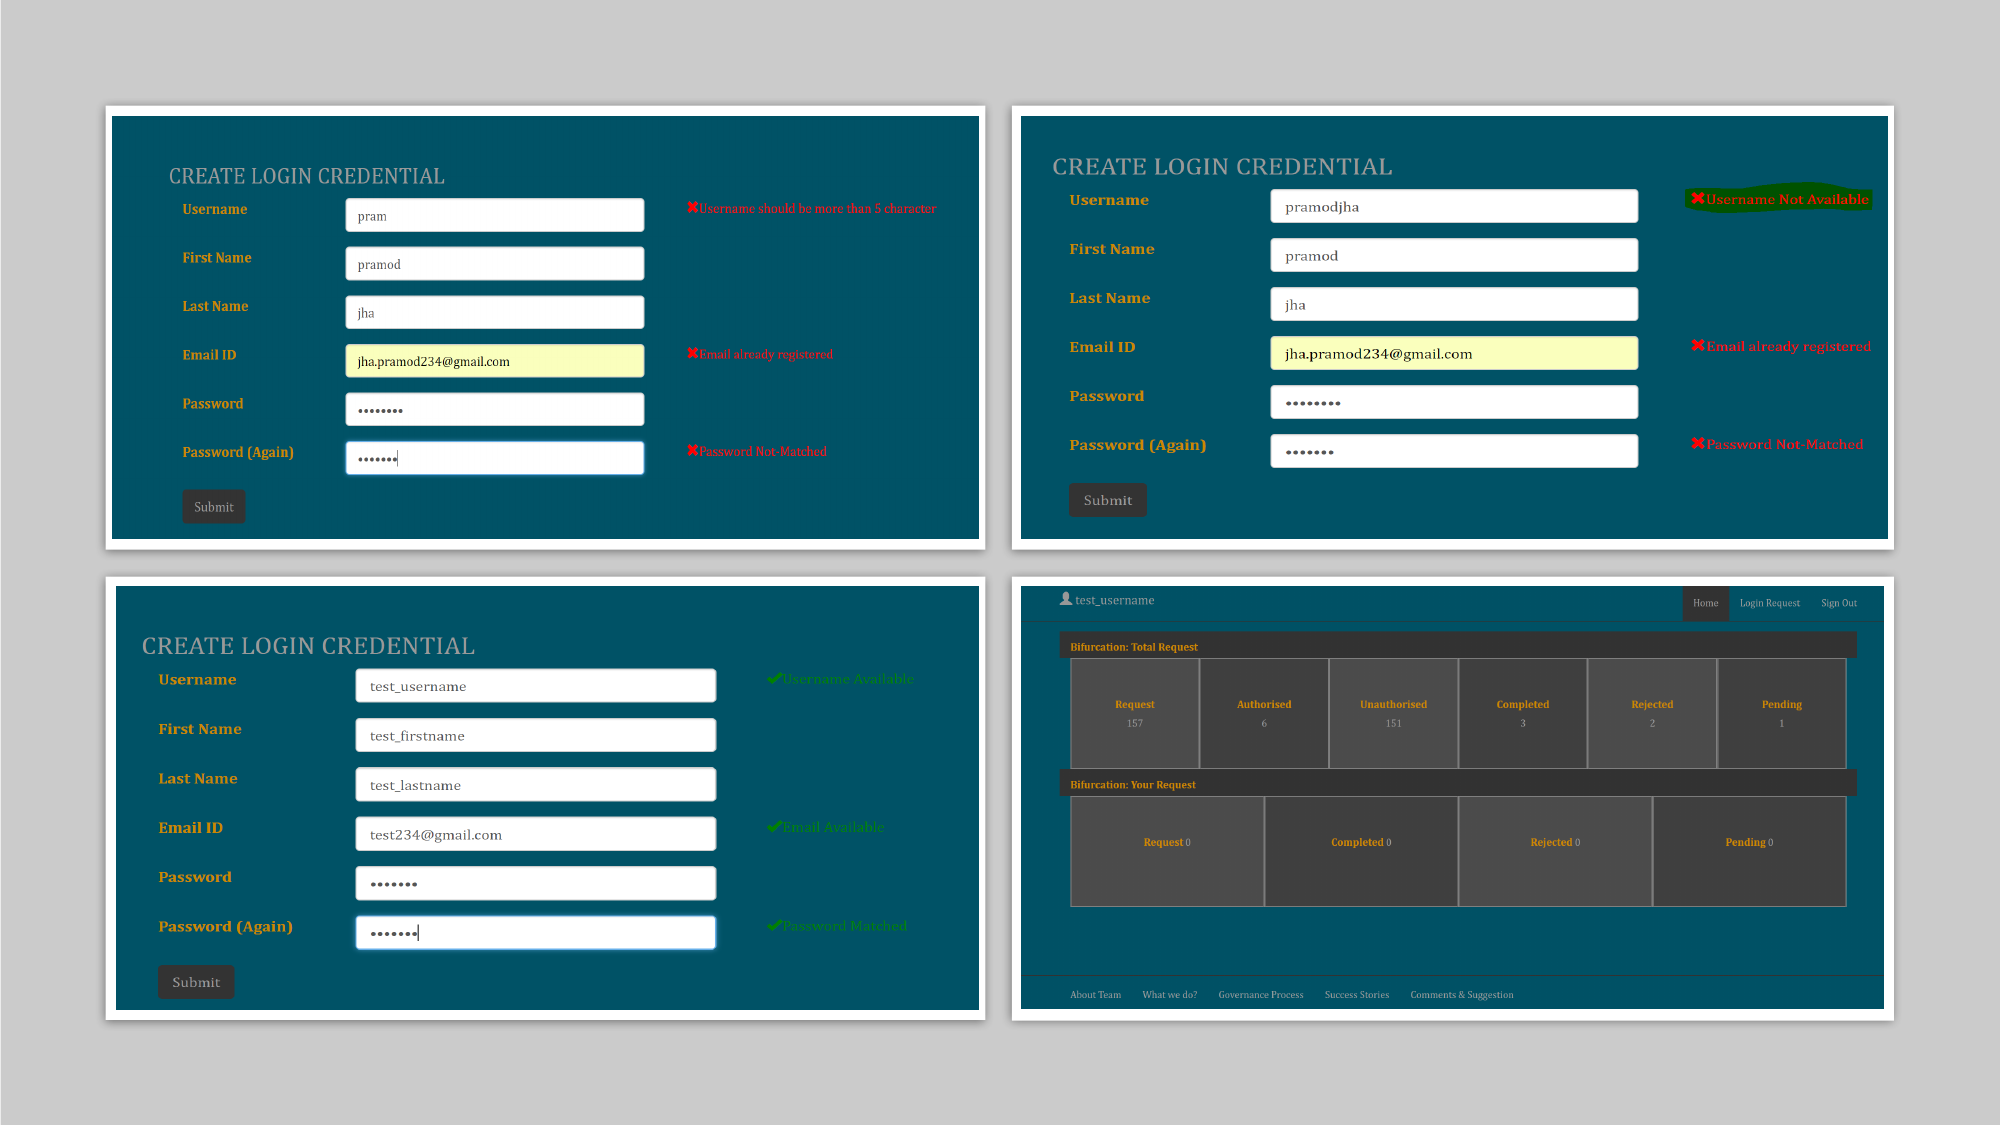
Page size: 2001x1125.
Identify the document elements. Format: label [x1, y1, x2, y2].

picture [1123, 443, 1130, 449]
picture [1060, 632, 1856, 906]
picture [688, 445, 697, 455]
picture [1321, 159, 1325, 174]
picture [196, 774, 203, 783]
picture [1271, 190, 1638, 222]
picture [1271, 337, 1638, 369]
text_box [1011, 576, 1895, 1022]
text_box [104, 576, 986, 1021]
text_box [104, 104, 986, 551]
picture [405, 638, 409, 653]
picture [356, 867, 716, 900]
picture [1271, 435, 1638, 467]
picture [356, 719, 716, 751]
picture [254, 925, 259, 934]
picture [768, 920, 781, 930]
picture [159, 966, 234, 998]
picture [196, 207, 204, 213]
picture [1271, 239, 1638, 271]
picture [1683, 586, 1729, 621]
picture [255, 448, 260, 456]
picture [768, 821, 781, 831]
picture [1692, 438, 1703, 448]
picture [183, 490, 245, 523]
picture [1692, 340, 1703, 350]
picture [356, 669, 716, 702]
picture [353, 914, 718, 952]
picture [1123, 394, 1130, 400]
picture [346, 247, 644, 280]
picture [213, 450, 226, 456]
picture [160, 823, 165, 832]
picture [346, 296, 644, 328]
picture [688, 202, 697, 212]
picture [1329, 159, 1333, 173]
picture [1112, 245, 1119, 253]
picture [346, 393, 644, 425]
picture [768, 673, 781, 683]
picture [1686, 183, 1872, 212]
picture [199, 302, 207, 310]
picture [247, 922, 252, 931]
picture [1777, 440, 1784, 448]
picture [179, 826, 190, 832]
picture [200, 725, 207, 733]
picture [1062, 593, 1071, 604]
picture [344, 440, 645, 476]
picture [1070, 484, 1146, 516]
text_box [0, 0, 2000, 1125]
picture [1271, 386, 1638, 418]
picture [1271, 288, 1638, 320]
picture [205, 254, 210, 262]
picture [194, 925, 208, 931]
picture [356, 768, 716, 801]
picture [346, 345, 644, 377]
picture [346, 199, 644, 231]
picture [213, 302, 219, 310]
picture [194, 875, 208, 881]
picture [356, 817, 716, 850]
picture [688, 348, 697, 357]
picture [211, 207, 218, 213]
picture [184, 725, 191, 733]
picture [308, 638, 312, 653]
text_box [1011, 104, 1895, 551]
picture [1159, 441, 1164, 449]
picture [1112, 198, 1119, 204]
